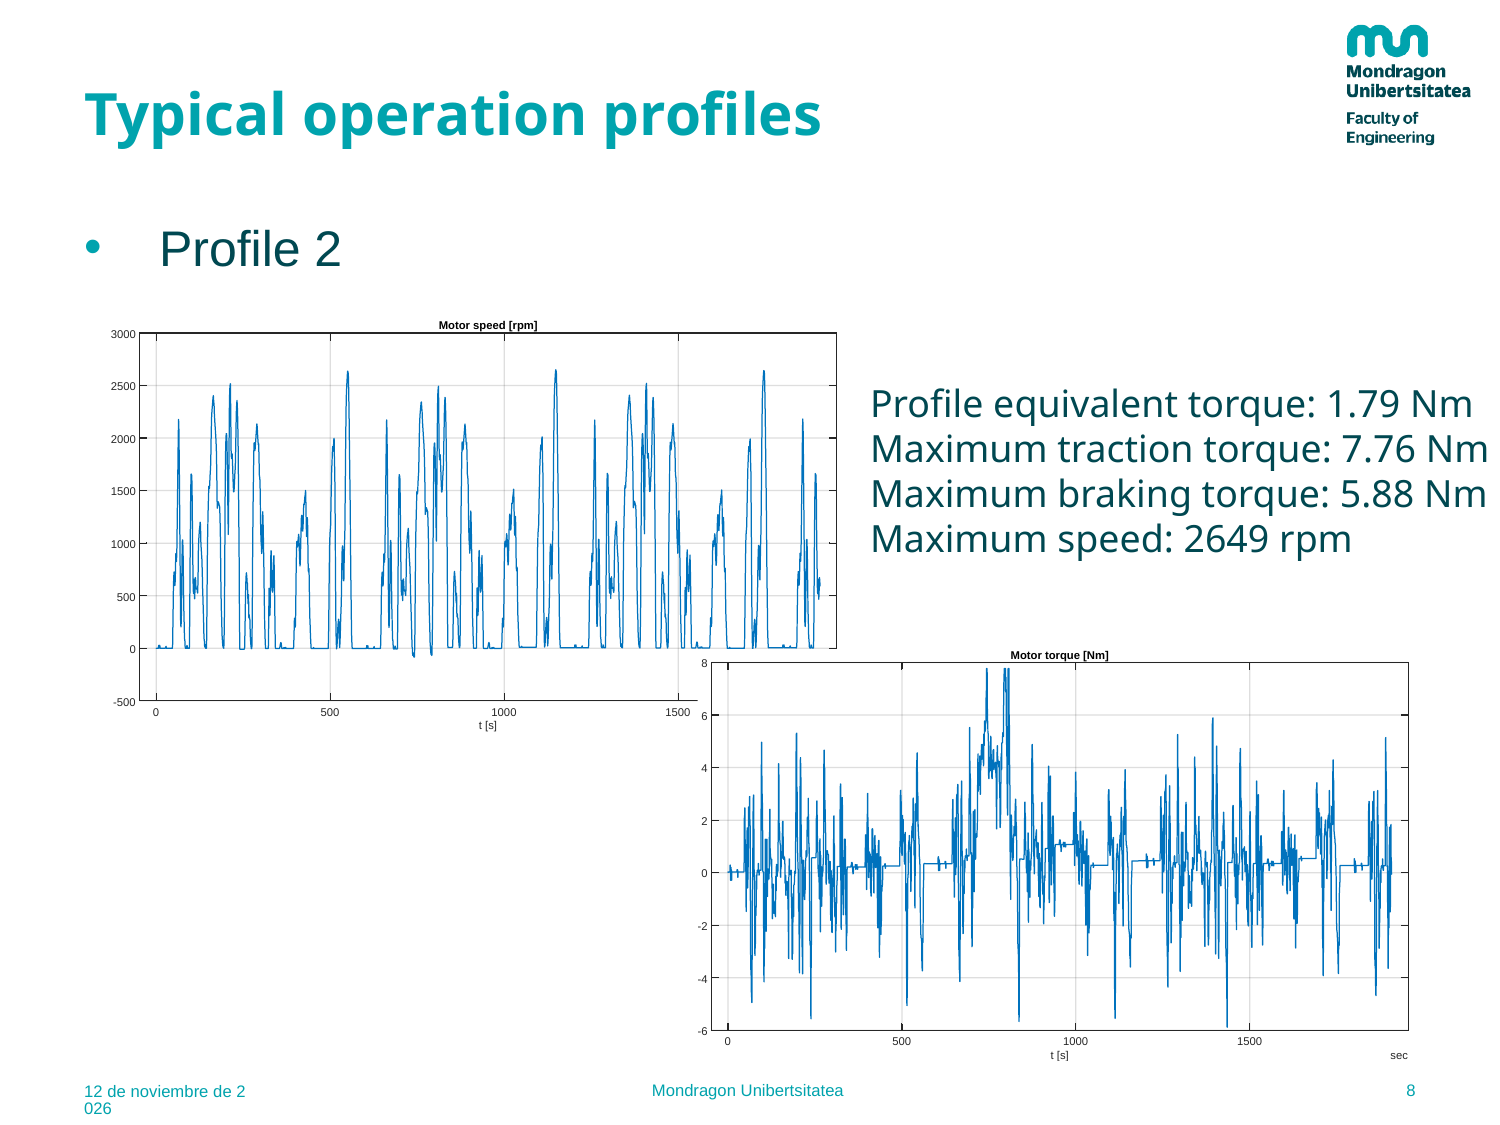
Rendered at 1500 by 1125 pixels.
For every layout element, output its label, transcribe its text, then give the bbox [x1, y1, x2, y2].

slide_number 8 [1248, 1059, 1431, 1120]
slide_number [69, 1060, 263, 1121]
picture [110, 319, 1410, 1062]
list Profile 2 [69, 209, 1431, 999]
text_box Profile equivalent torque: 1.79 Nm Maximum traction torque: 7.76 Nm Maximum braking torque: 5.88 Nm Maximum speed: 2649 rpm [855, 372, 1500, 568]
footer Mondragon Unibertsitatea [356, 1059, 1140, 1120]
picture [1319, 0, 1500, 170]
title Typical operation profiles [69, 77, 1327, 148]
